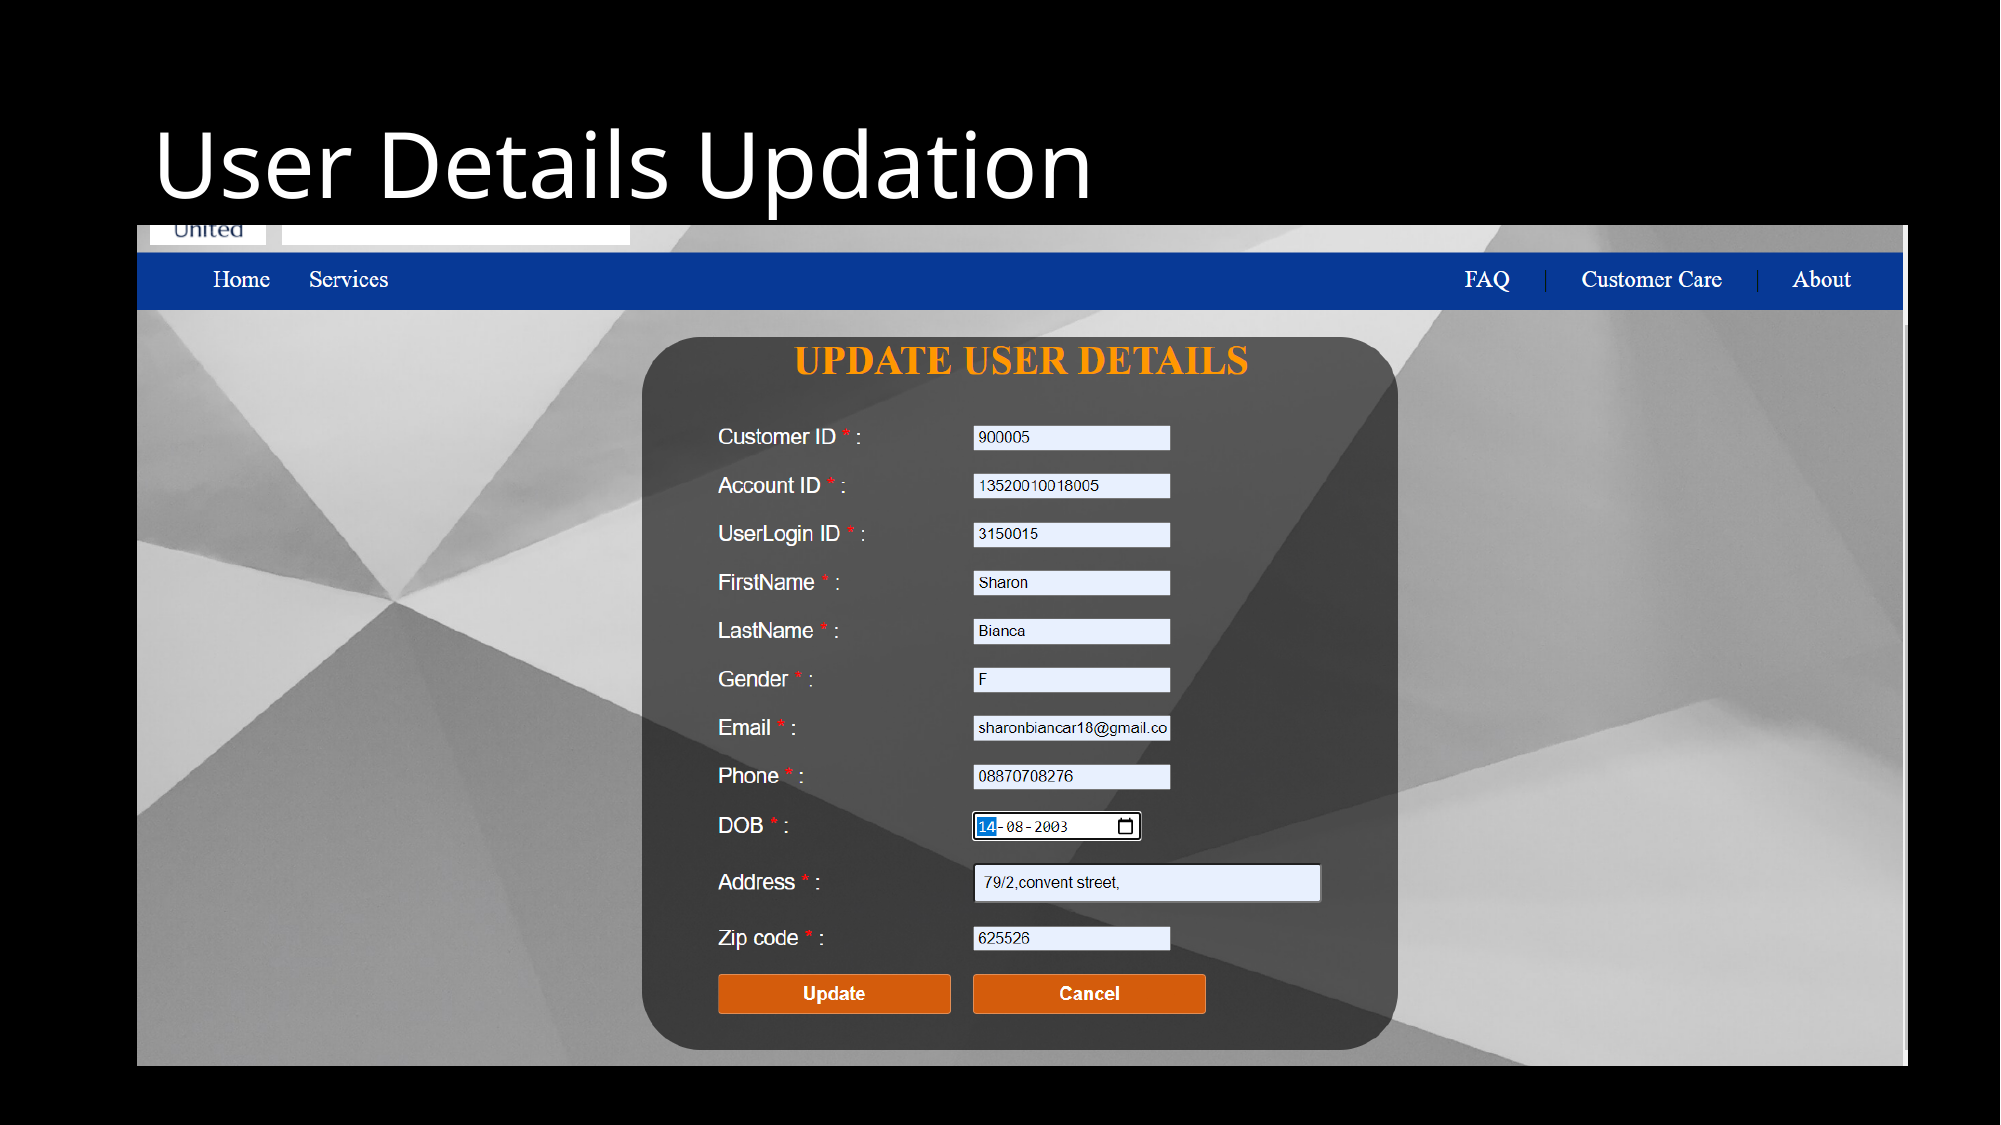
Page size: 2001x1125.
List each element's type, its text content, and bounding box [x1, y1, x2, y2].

title User Details Updation [137, 59, 1863, 225]
picture [137, 225, 1908, 1066]
